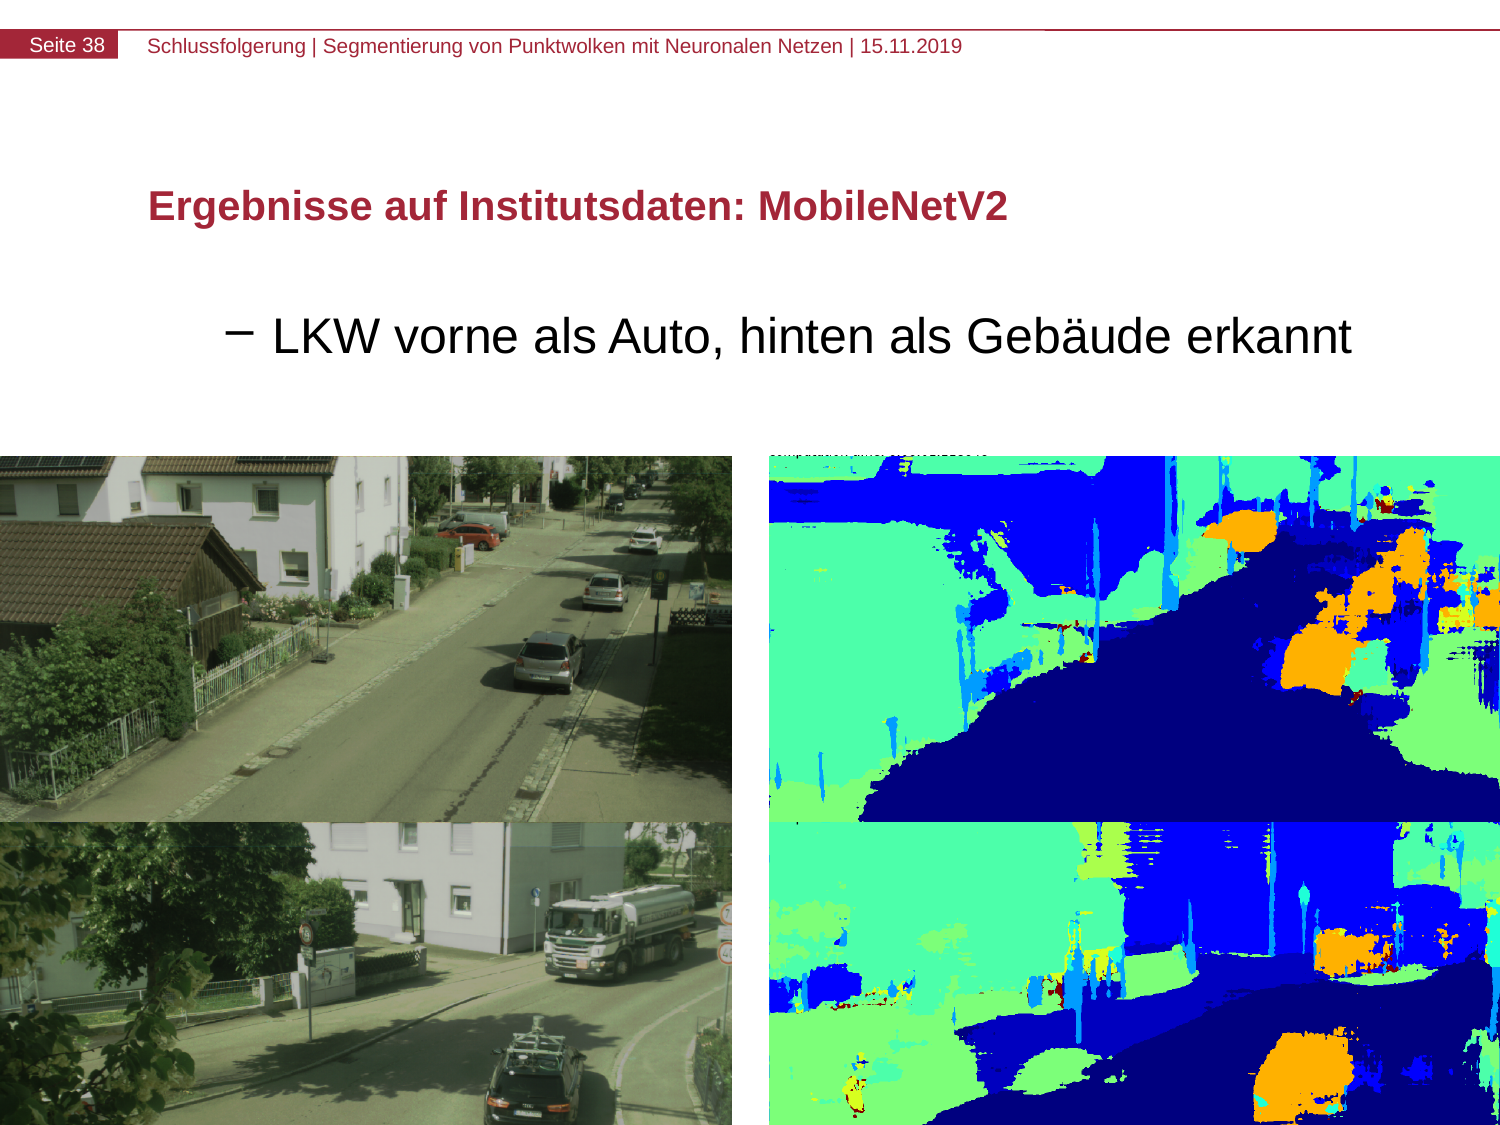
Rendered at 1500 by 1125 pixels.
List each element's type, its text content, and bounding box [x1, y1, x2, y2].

picture [0, 455, 1500, 1125]
title Ergebnisse auf Institutsdaten: MobileNetV2 [132, 149, 1413, 258]
list LKW vorne als Auto, hinten als Gebäude erkannt [135, 302, 1374, 454]
